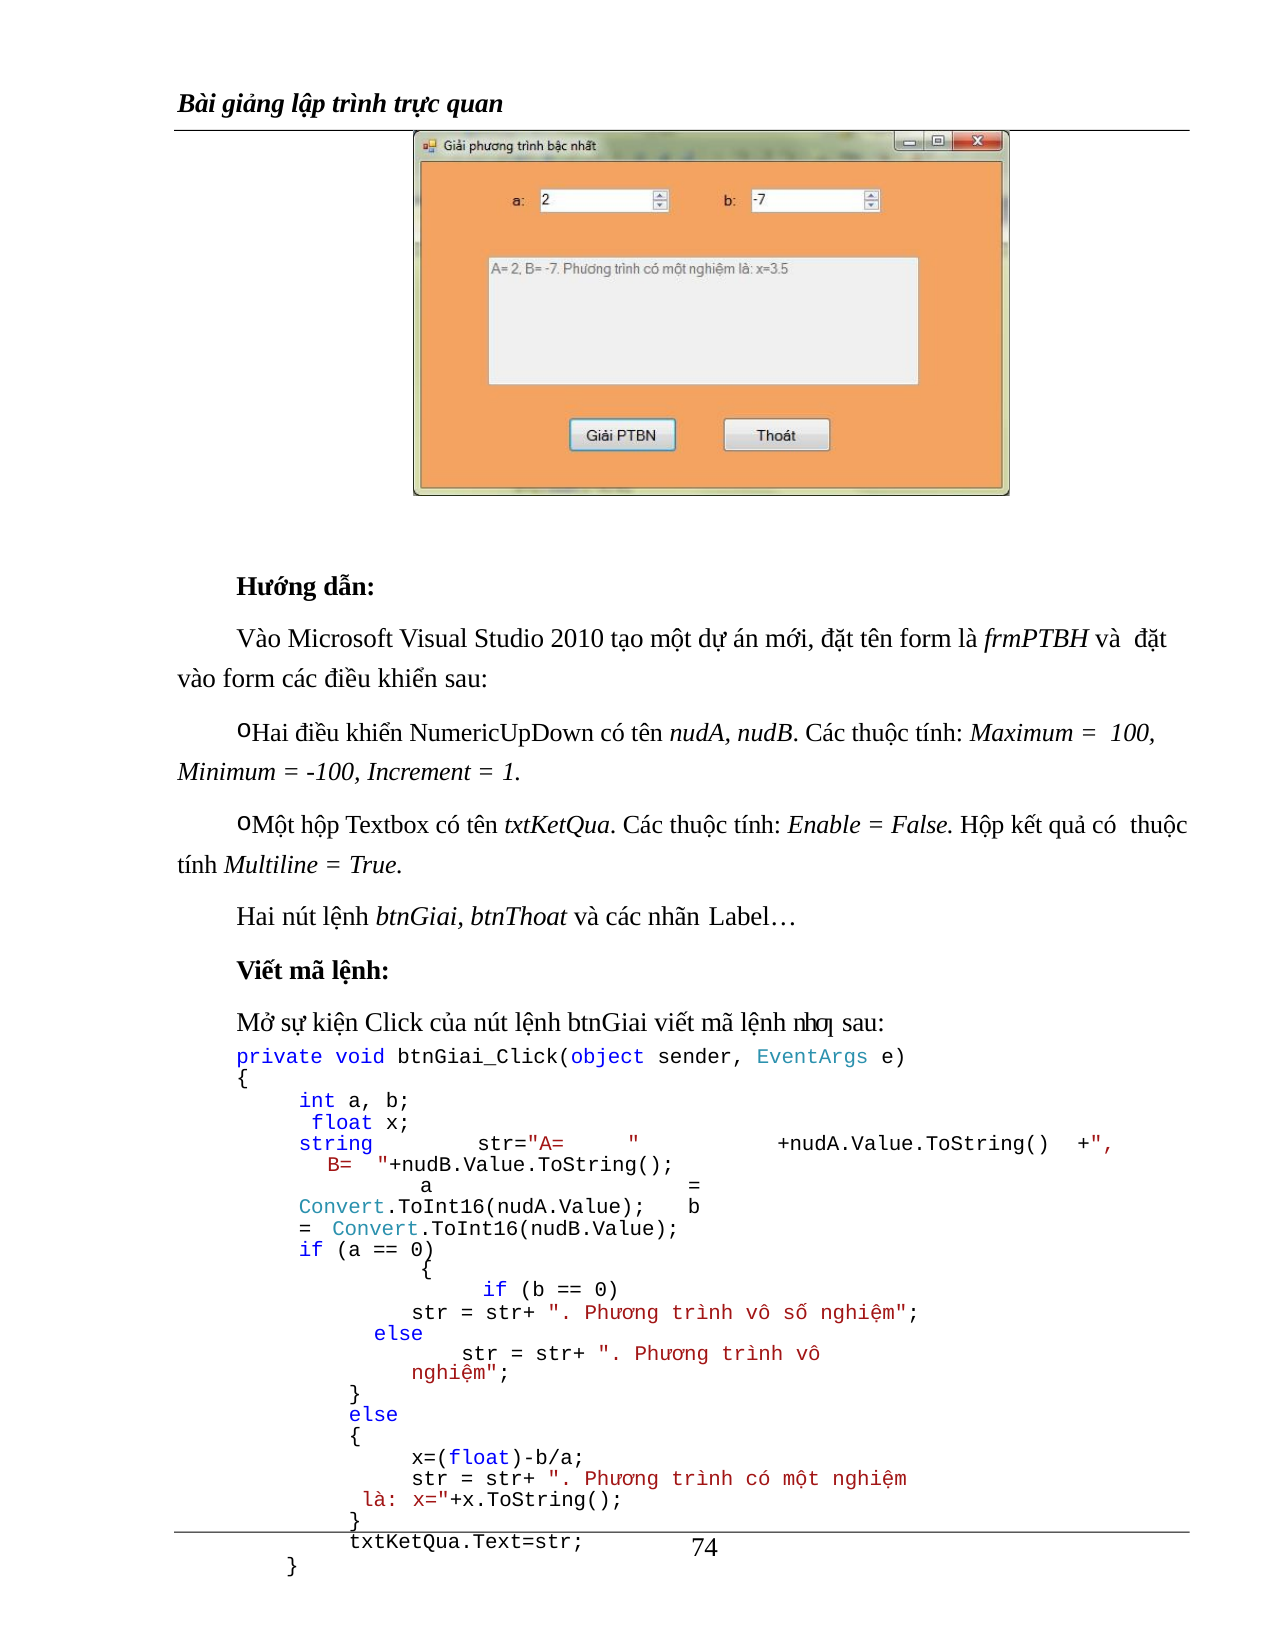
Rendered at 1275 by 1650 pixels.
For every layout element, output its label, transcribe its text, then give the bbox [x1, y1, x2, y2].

slide_number 100 [684, 1530, 738, 1650]
text_box Hướng dẫn: Vào Microsoft Visual Studio 2010 tạo một dự án mới, đặt tên form là frmPTBH và đặt vào form các điều khiển sau: Hai điều khiển NumericUpDown có tên nudA, nudB. Các thuộc tính: Maximum = 100, Minimum = -100, Increment = 1. Một hộp Textbox có tên txtKetQua. Các thuộc tính: Enable = False. Hộp kết quả có thuộc tính Multiline = True. Hai nút lệnh btnGiai, btnThoat và các nhãn Label… Viết mã lệnh: Mở sự kiện Click của nút lệnh btnGiai viết mã lệnh nhƣ sau: private void btnGiai_Click(object sender, EventArgs e) { int a, b; float x; string str="A= " +nudA.Value.ToString() +", B= "+nudB.Value.ToString(); a = Convert.ToInt16(nudA.Value); b = Convert.ToInt16(nudB.Value); if (a == 0) { if (b == 0) str = str+ ". Phương trình vô số nghiệm"; else str = str+ ". Phương trình vô nghiệm"; } else { x=(float)-b/a; str = str+ ". Phương trình có một nghiệm là: x="+x.ToString(); } txtKetQua.Text=str; } [175, 566, 1189, 1577]
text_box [173, 129, 1190, 496]
text_box Bài giảng lập trình trực quan [175, 83, 510, 119]
